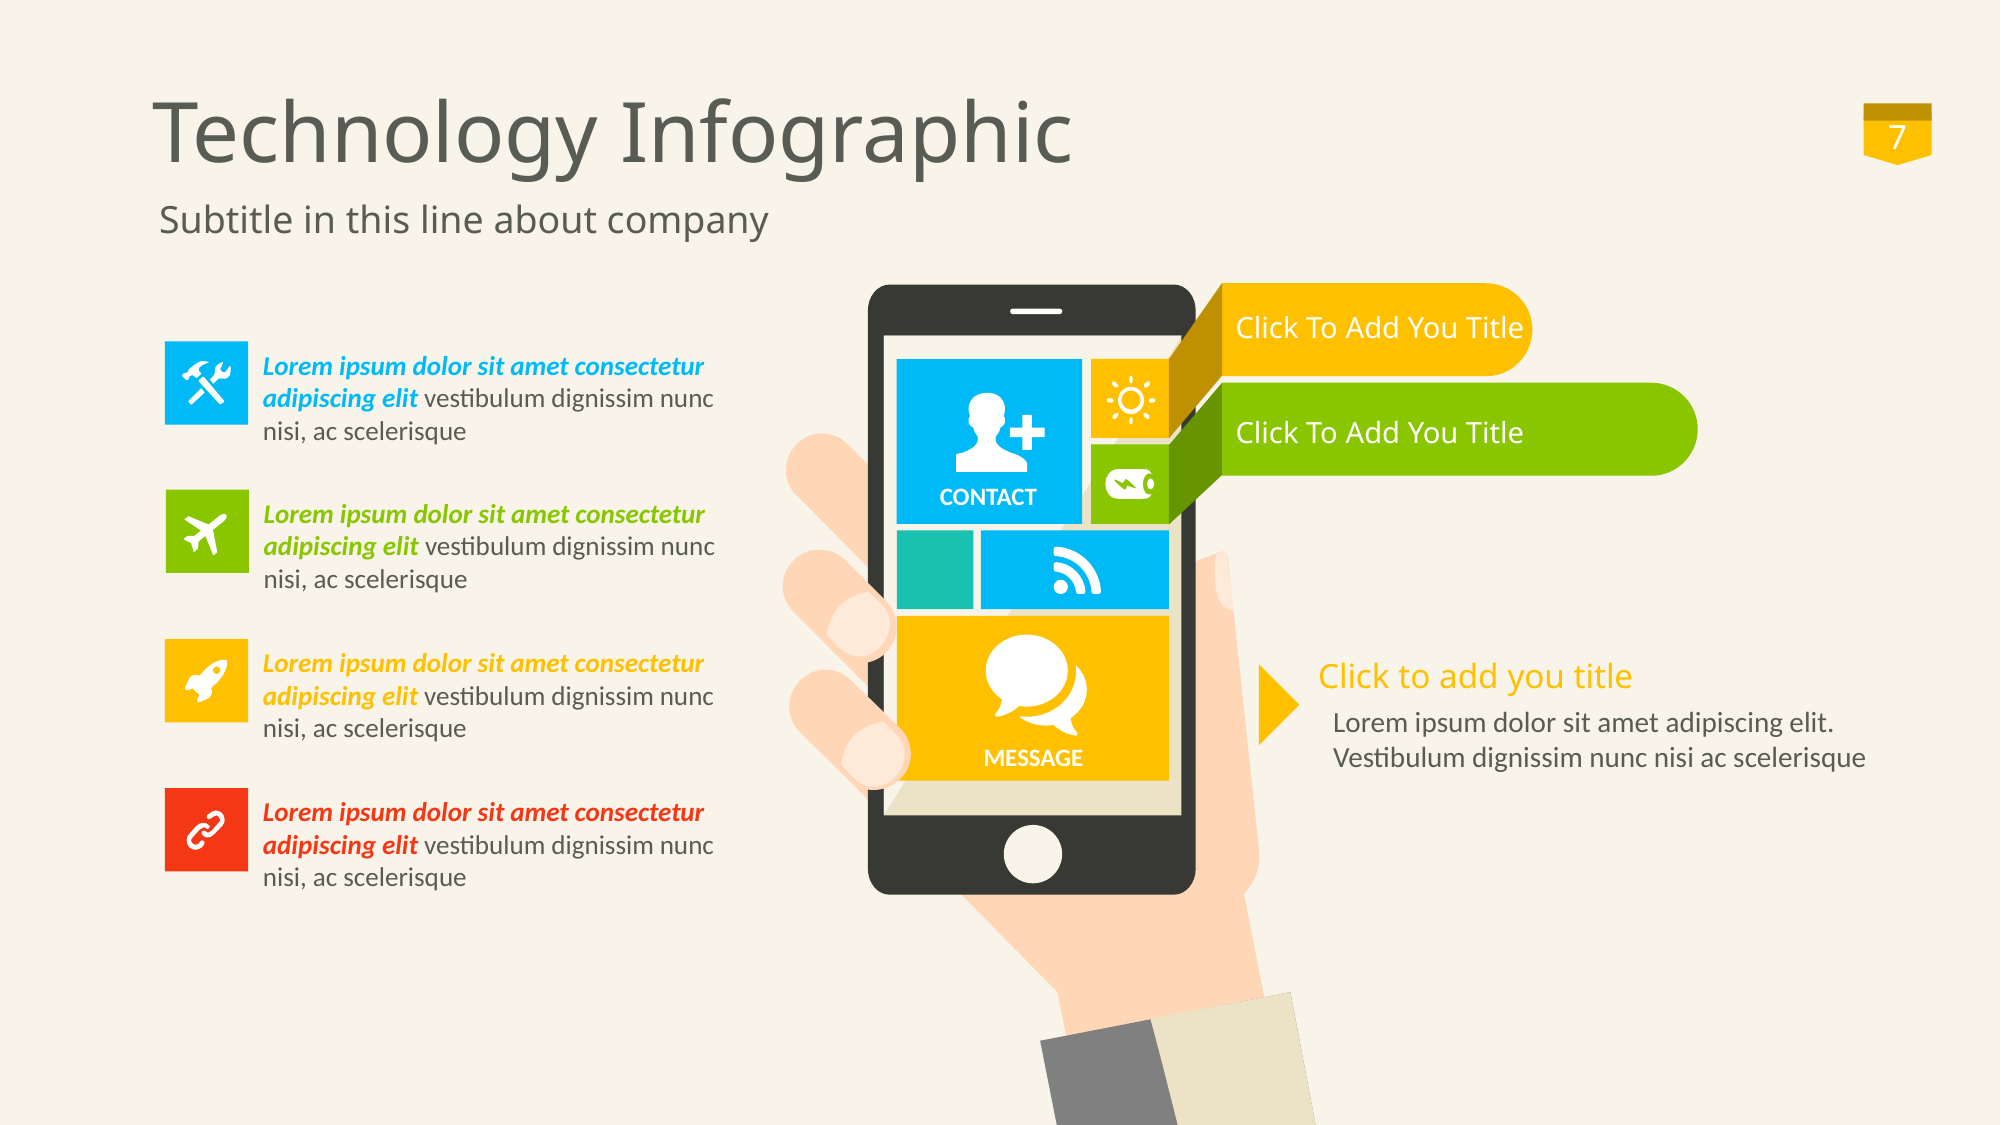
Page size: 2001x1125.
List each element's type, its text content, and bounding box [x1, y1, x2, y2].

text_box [164, 787, 732, 901]
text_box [1091, 382, 1698, 525]
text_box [778, 284, 1316, 1125]
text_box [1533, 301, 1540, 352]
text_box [1317, 648, 1978, 782]
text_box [165, 488, 733, 603]
text_box Subtitle in this line about company [144, 188, 1012, 249]
slide_number 7 [1831, 109, 1965, 170]
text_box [1091, 282, 1533, 382]
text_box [164, 340, 732, 455]
title Technology Infographic [137, 67, 1863, 204]
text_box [164, 638, 732, 752]
